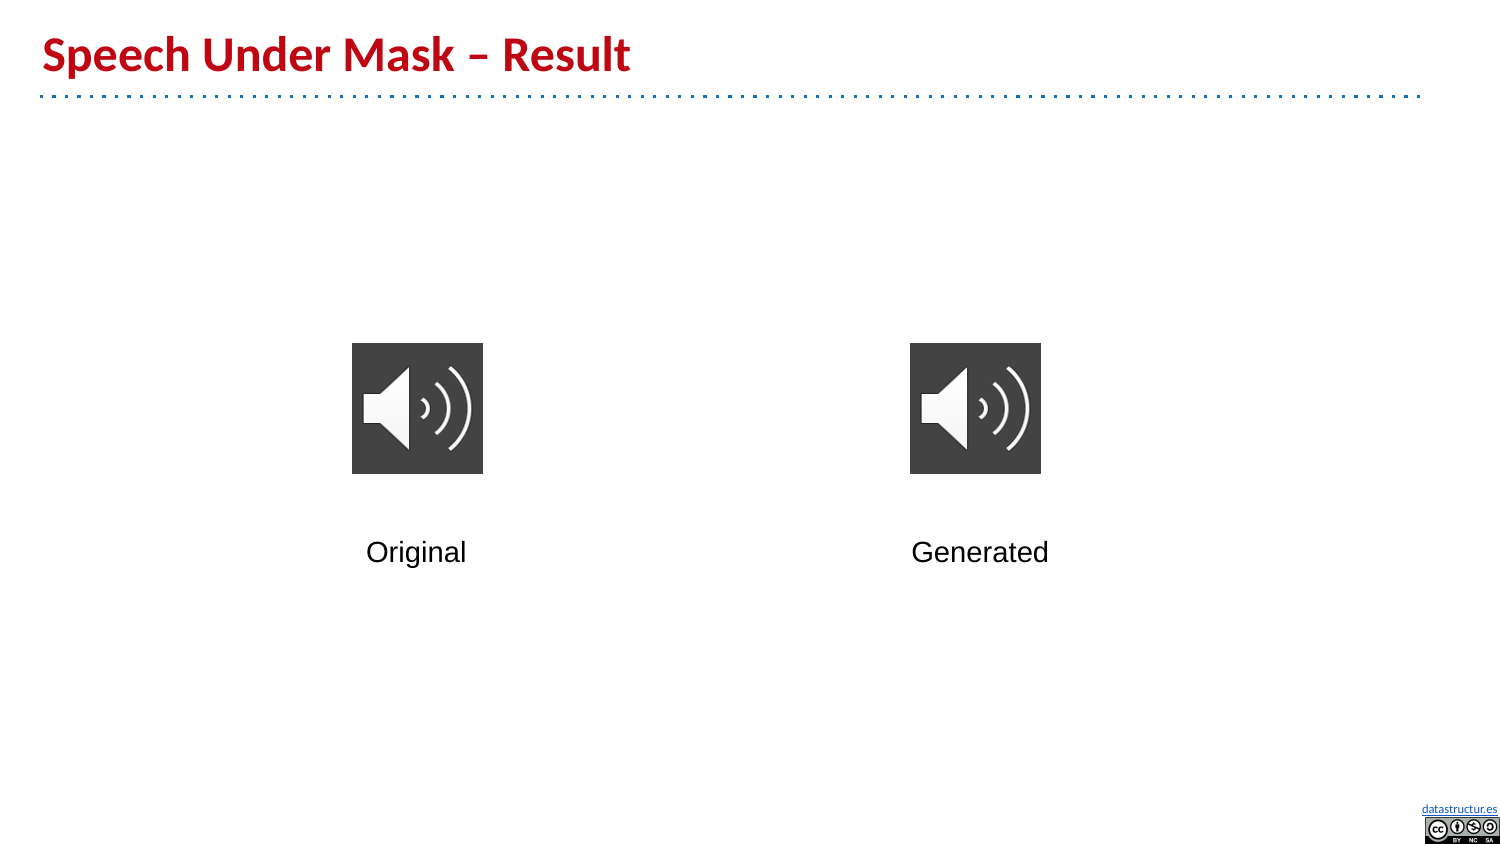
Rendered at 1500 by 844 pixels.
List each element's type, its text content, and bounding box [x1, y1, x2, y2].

text_box Generated [896, 526, 1065, 577]
picture [350, 341, 485, 476]
title Speech Under Mask – Result [27, 15, 1378, 97]
text_box Original [351, 526, 482, 577]
picture [908, 341, 1043, 476]
picture [1425, 817, 1500, 844]
